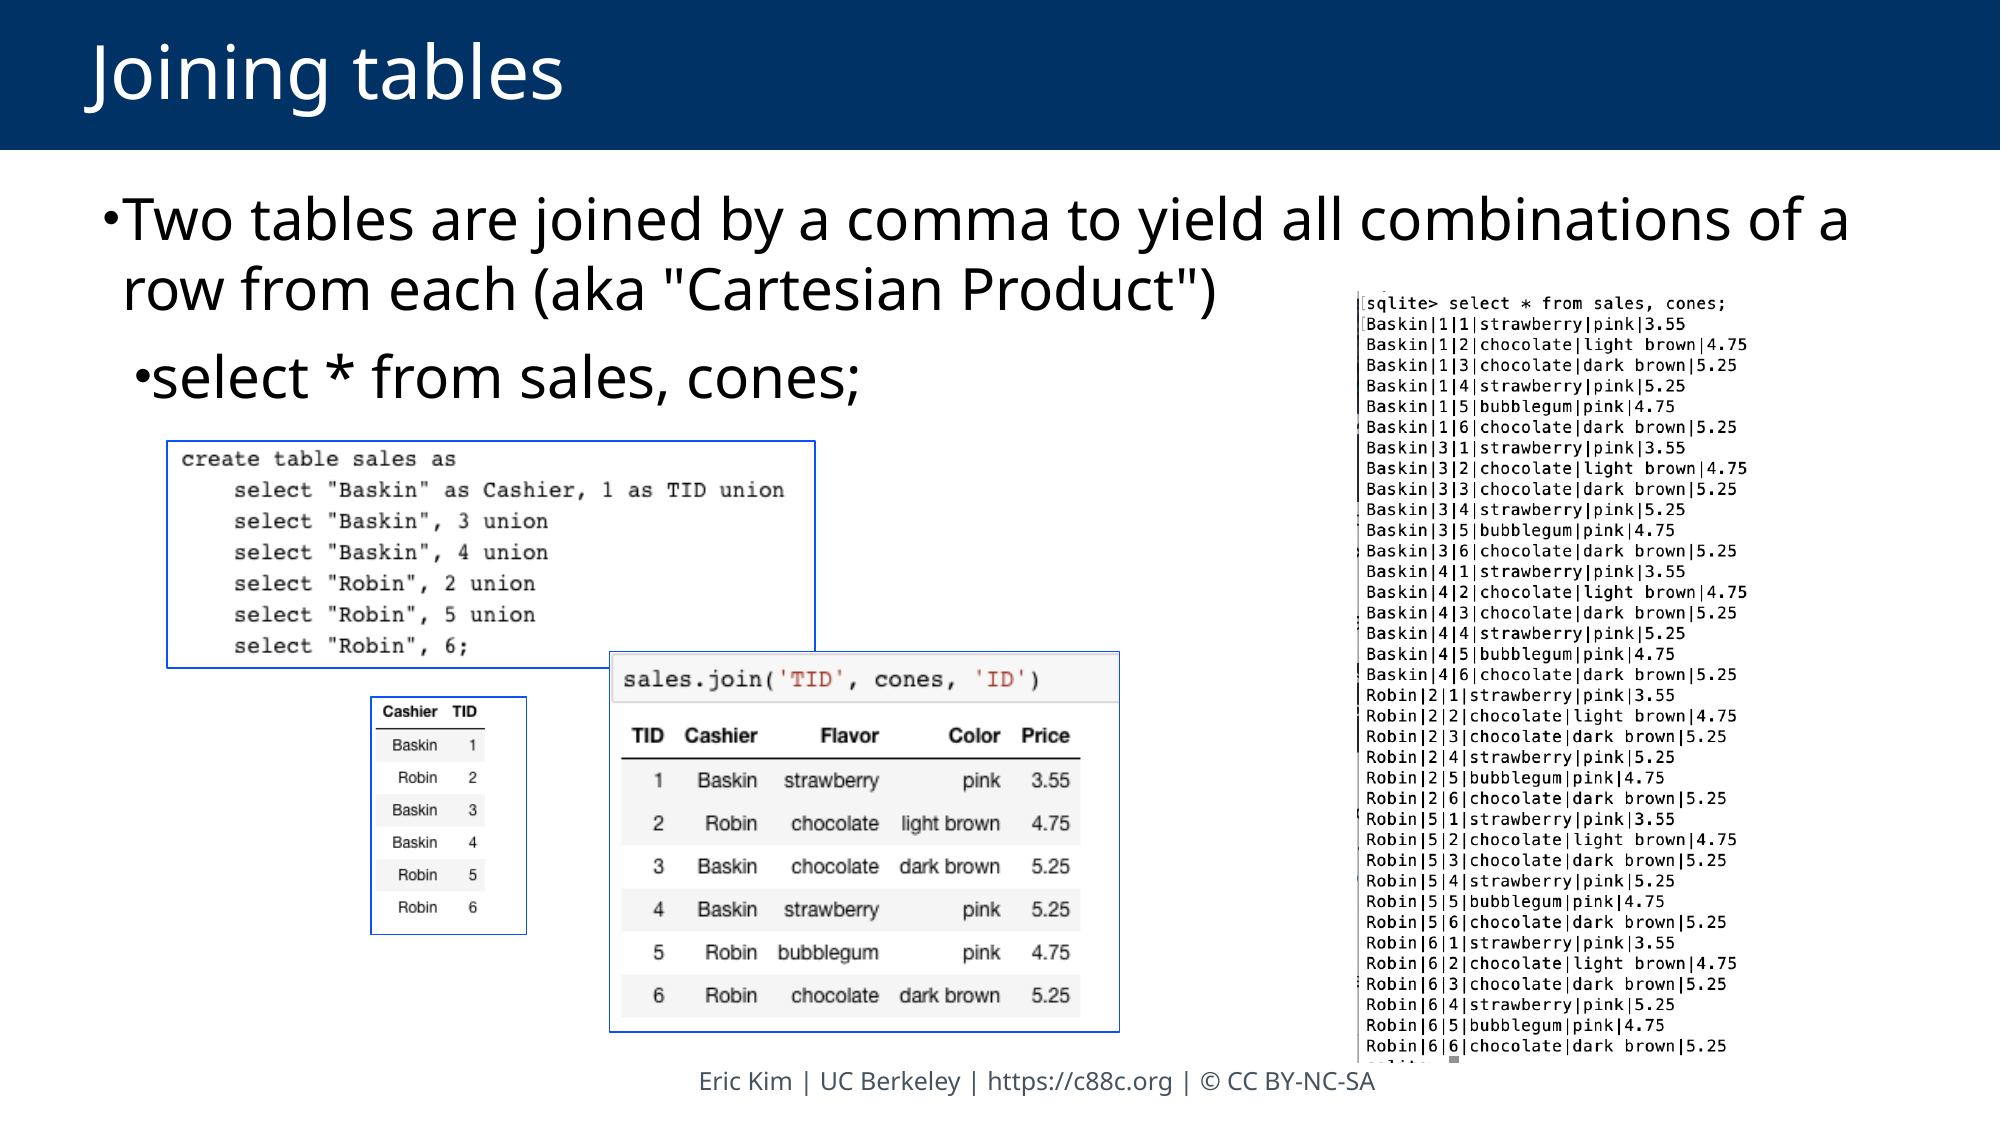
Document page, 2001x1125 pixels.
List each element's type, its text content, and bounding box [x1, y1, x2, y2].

list Two tables are joined by a comma to yield all combinations of a row from each (aka "Cartesian Product") select * from sales, cones; [87, 174, 1928, 1038]
picture [167, 441, 1119, 1032]
picture [371, 697, 527, 935]
title Joining tables [0, 0, 2000, 152]
picture [1356, 291, 1758, 1063]
footer Eric Kim | UC Berkeley | https://c88c.org | © CC BY-NC-SA [662, 1055, 1413, 1106]
